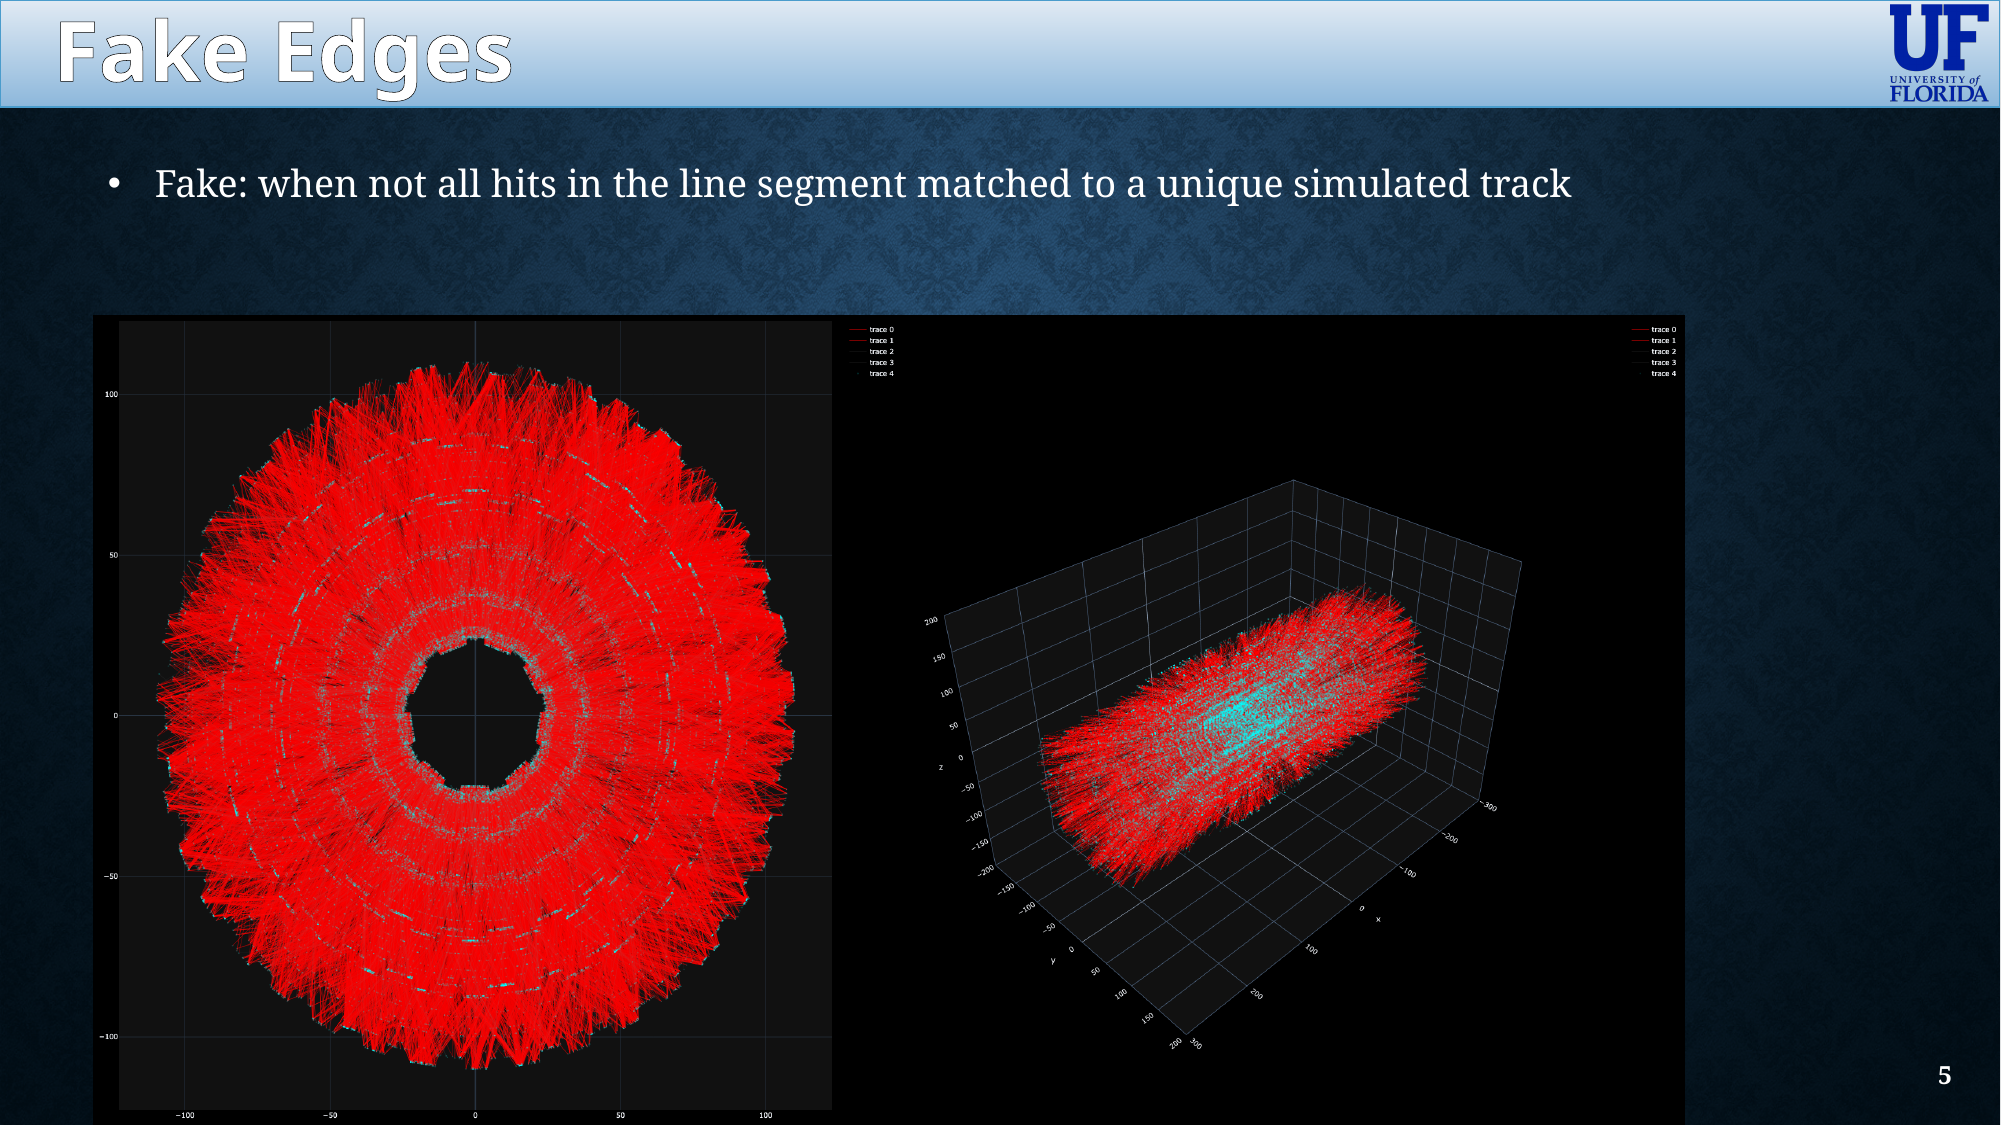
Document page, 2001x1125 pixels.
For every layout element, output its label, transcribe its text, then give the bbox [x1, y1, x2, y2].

picture [1889, 4, 1989, 103]
subtitle [36, 169, 1514, 1047]
slide_number 5 [1843, 1046, 1968, 1107]
text_box Fake: when not all hits in the line segment matched to a unique simulated track [93, 152, 1618, 213]
text_box [0, 0, 2000, 108]
picture [92, 314, 1685, 1125]
text_box Fake Edges [38, 0, 530, 106]
